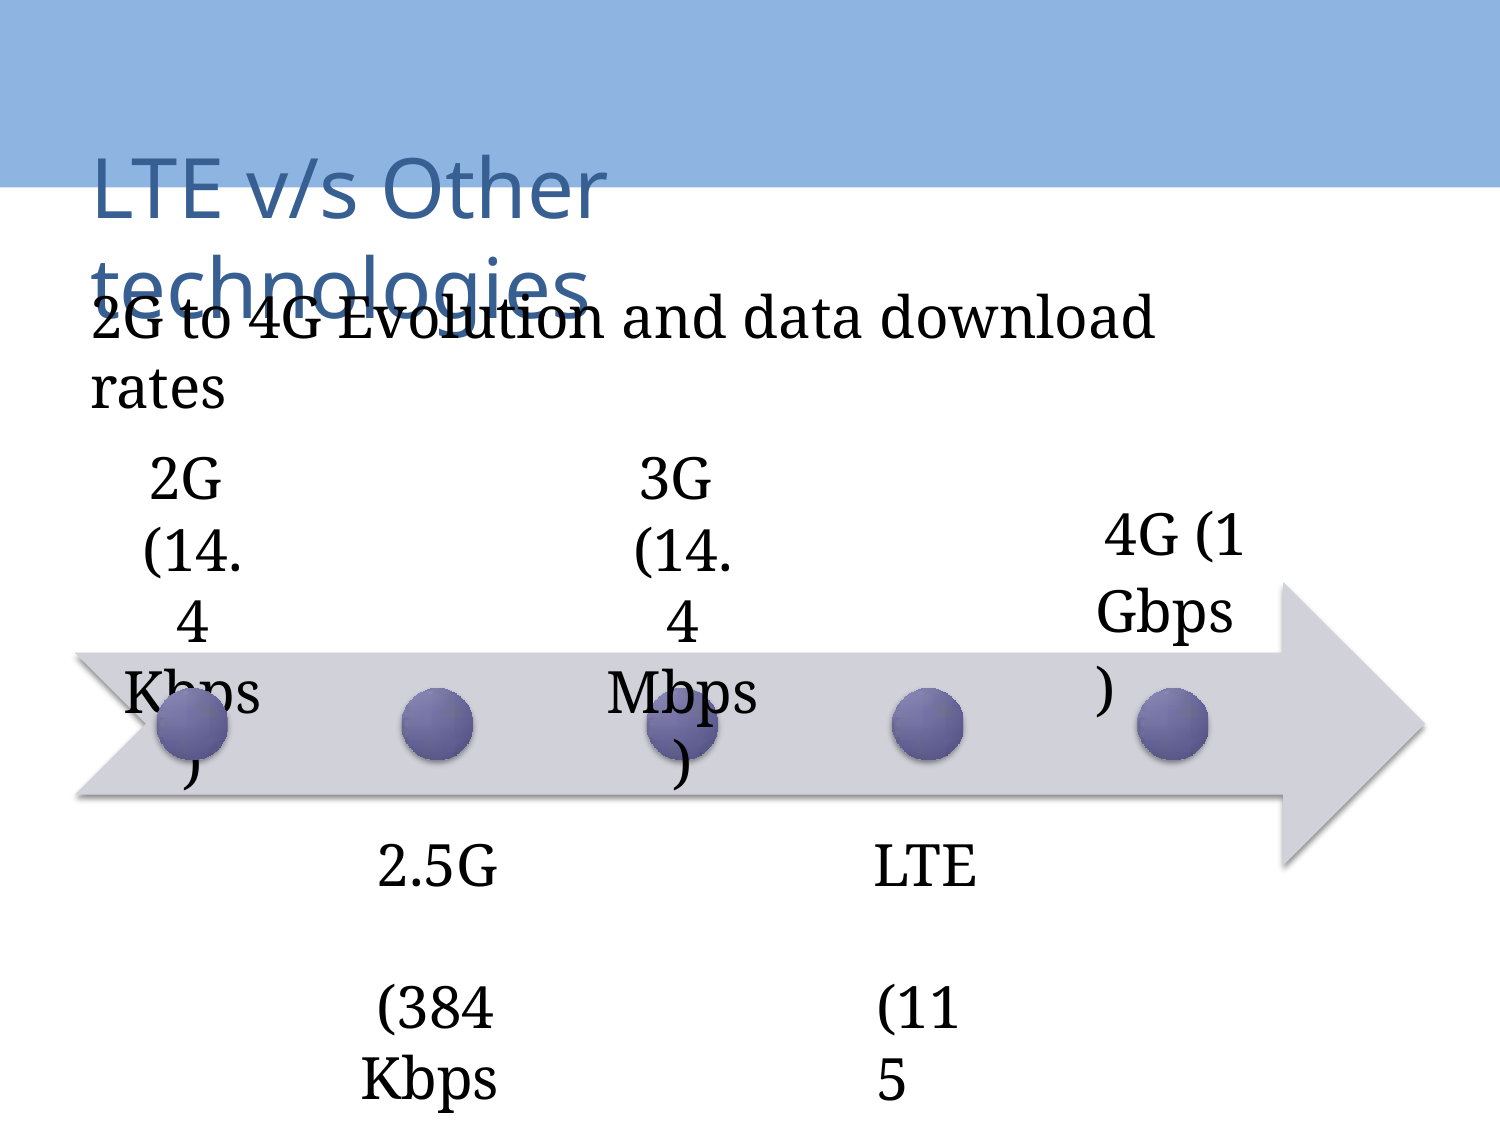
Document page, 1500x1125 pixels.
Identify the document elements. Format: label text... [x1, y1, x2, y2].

text_box 2G (14.4 Kbps) [113, 427, 272, 578]
title LTE v/s Other technologies [87, 133, 1095, 278]
text_box LTE (115 Mbps) [842, 884, 1014, 1125]
text_box 3G (14.4 Mbps) [597, 427, 769, 578]
text_box 2G to 4G Evolution and data download rates [87, 278, 1233, 421]
text_box 2.5G (384 Kbps) [358, 884, 517, 1125]
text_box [69, 580, 1431, 876]
text_box 4G (1 Gbps) [1093, 487, 1253, 578]
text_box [147, 683, 1218, 773]
